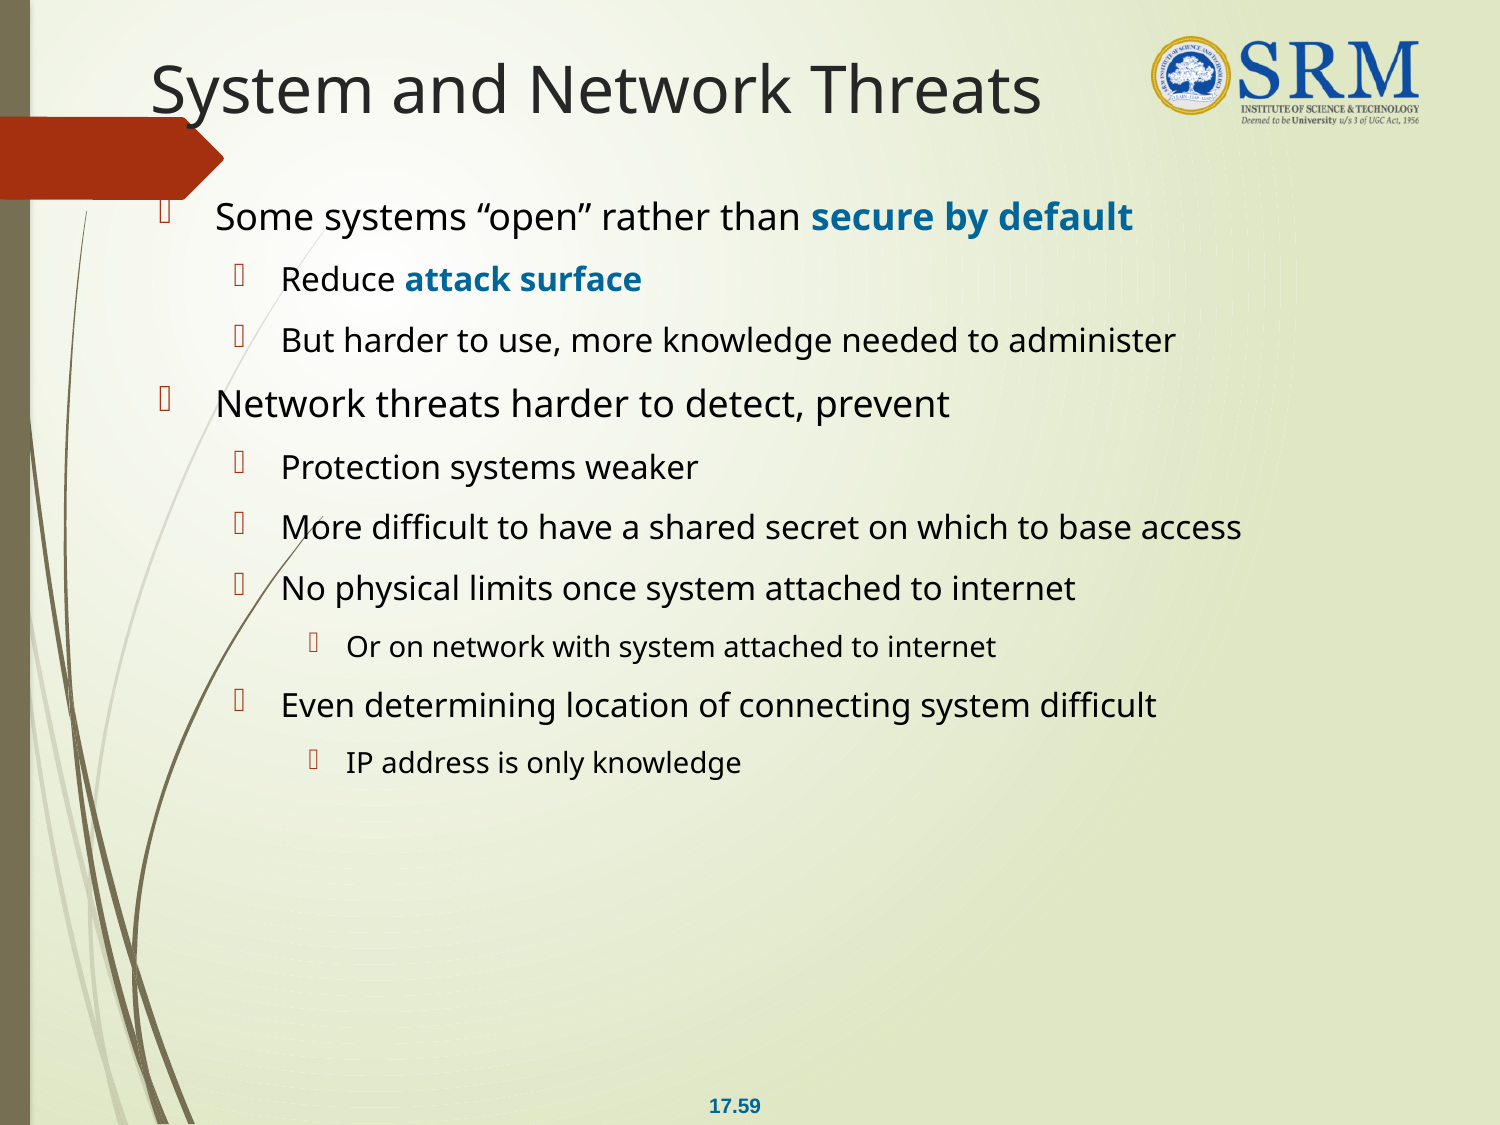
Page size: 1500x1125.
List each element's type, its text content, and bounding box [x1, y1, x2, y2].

picture [1151, 36, 1419, 125]
title System and Network Threats [135, 40, 1425, 135]
list Some systems “open” rather than secure by default Reduce attack surface But harder to use, more knowledge needed to administer Network threats harder to detect, prevent Protection systems weaker More difficult to have a shared secret on which to base access No physical limits once system attached to internet Or on network with system attached to internet Even determining location of connecting system difficult IP address is only knowledge [143, 185, 1403, 929]
